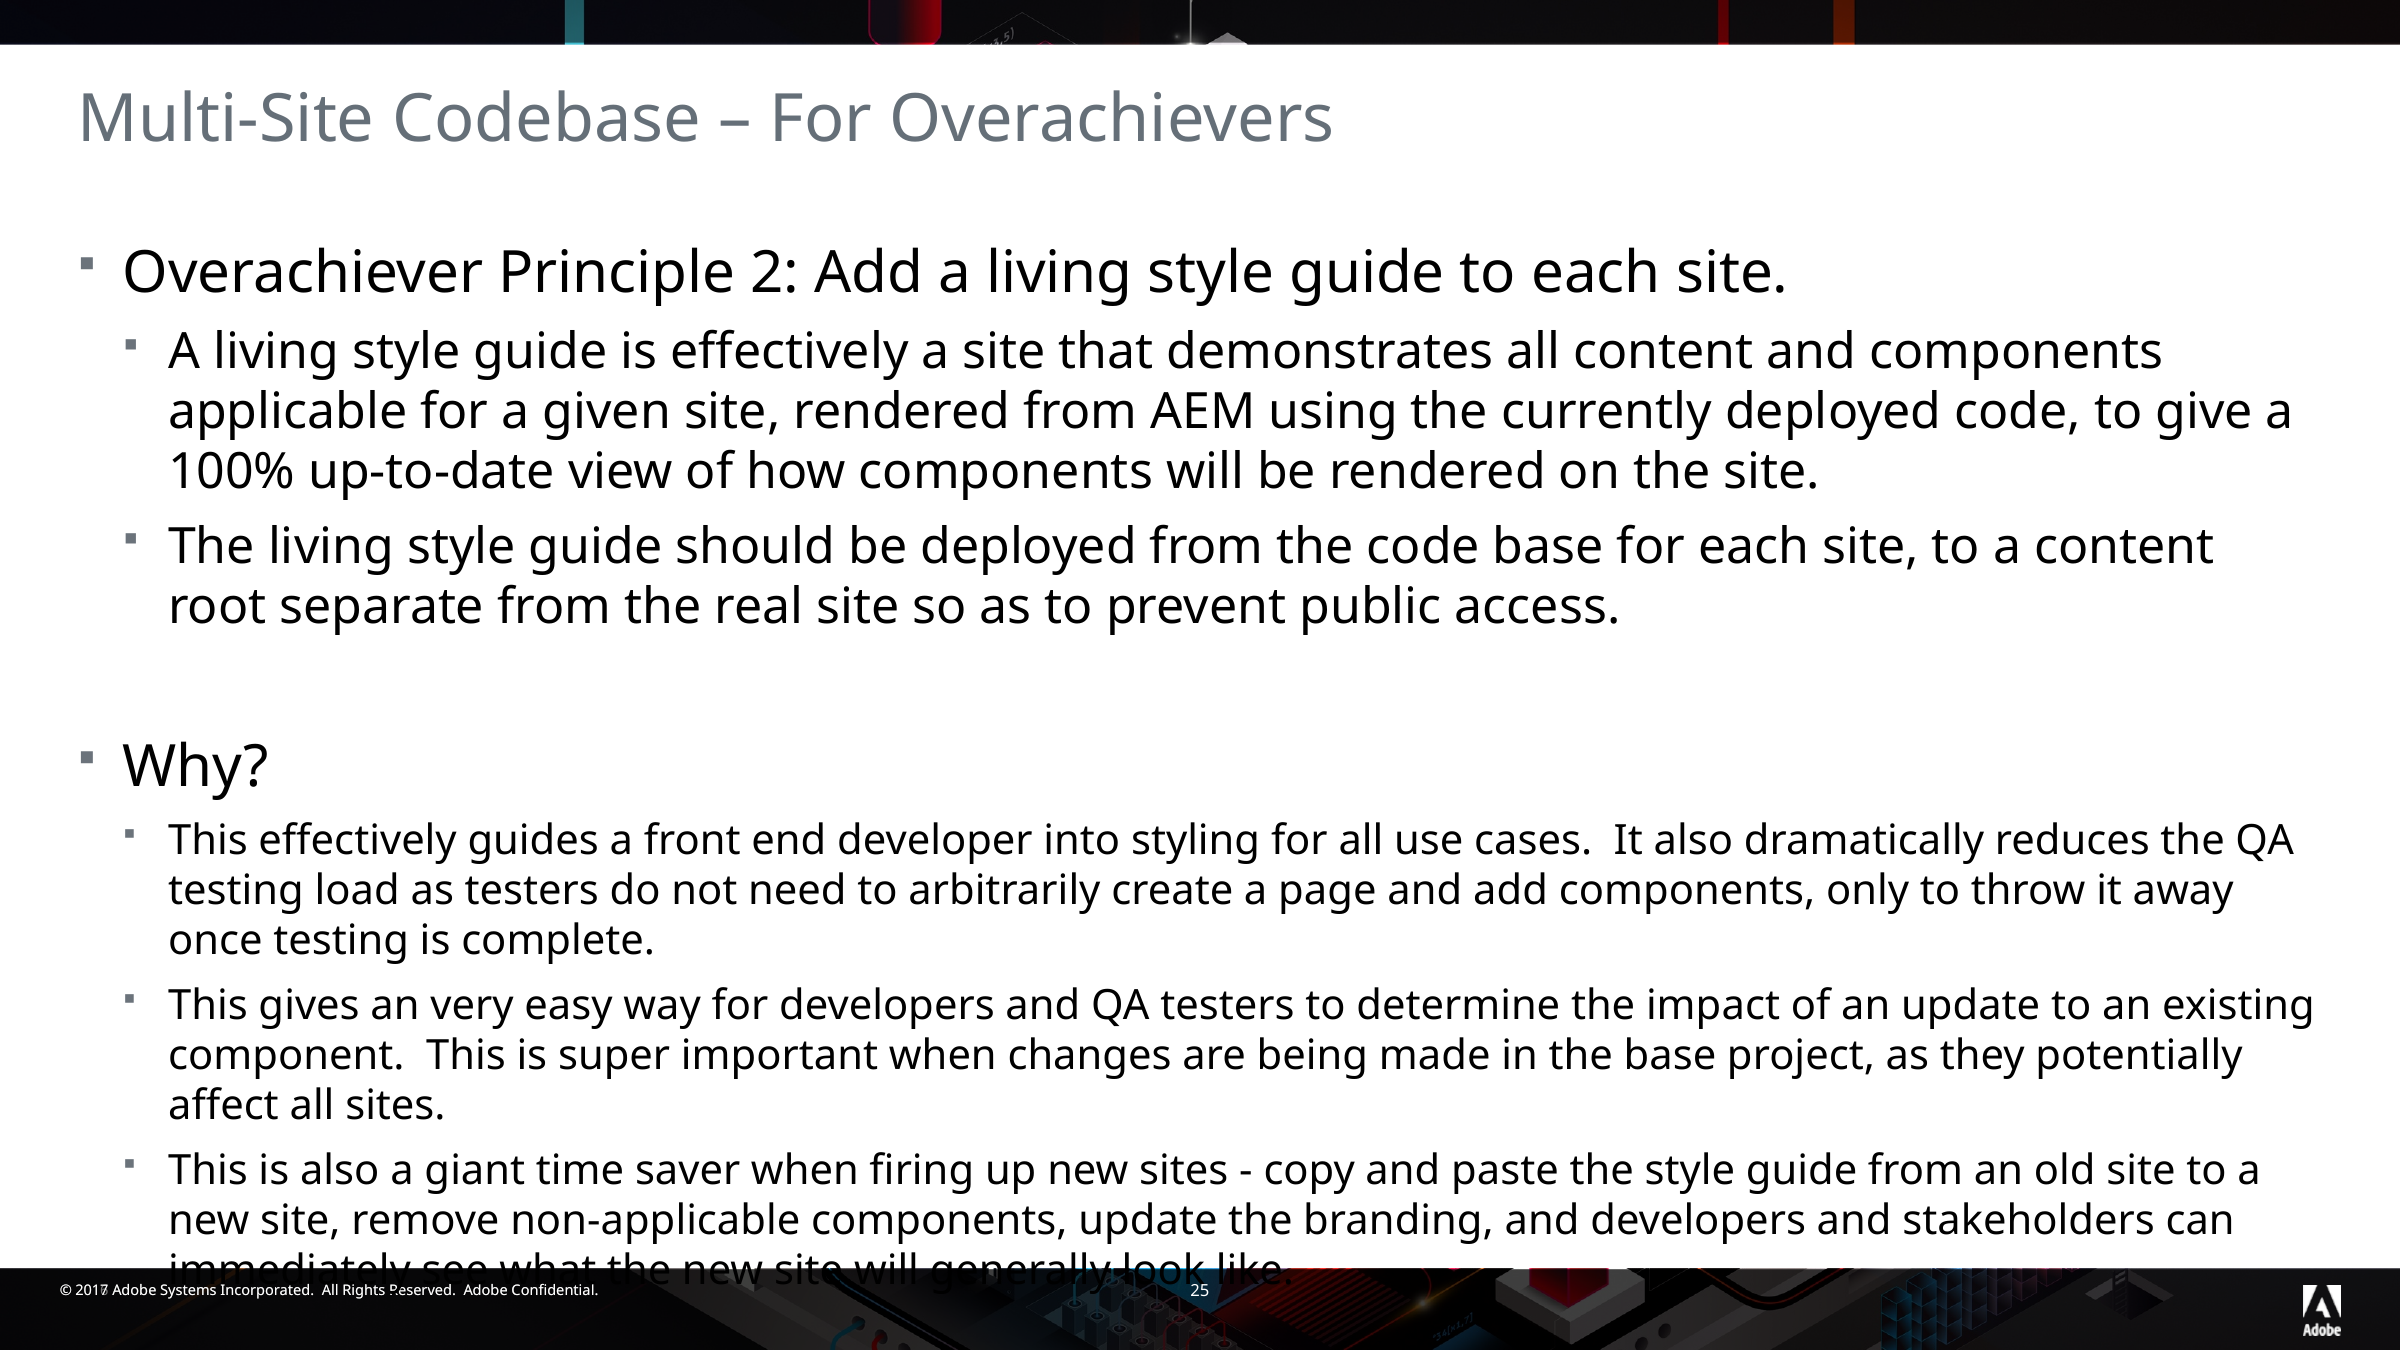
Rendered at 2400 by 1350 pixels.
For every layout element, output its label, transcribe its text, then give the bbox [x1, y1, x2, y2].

picture [0, 1269, 2400, 1350]
title Multi-Site Codebase – For Overachievers [59, 56, 2341, 174]
picture [1187, 1269, 1196, 1275]
list Overachiever Principle 2: Add a living style guide to each site. A living style guide is effectively a site that demonstrates all content and components applicable for a given site, rendered from AEM using the currently deployed code, to give a 100% up-to-date view of how components will be rendered on the site. The living style guide should be deployed from the code base for each site, to a content root separate from the real site so as to prevent public access. Why? This effectively guides a front end developer into styling for all use cases. It also dramatically reduces the QA testing load as testers do not need to arbitrarily create a page and add components, only to throw it away once testing is complete. This gives an very easy way for developers and QA testers to determine the impact of an update to an existing component. This is super important when changes are being made in the base project, as they potentially affect all sites. This is also a giant time saver when firing up new sites - copy and paste the style guide from an old site to a new site, remove non-applicable components, update the branding, and developers and stakeholders can immediately see what the new site will generally look like. [59, 225, 2341, 1246]
slide_number 25 [1100, 1275, 1300, 1309]
picture [0, 0, 2400, 44]
